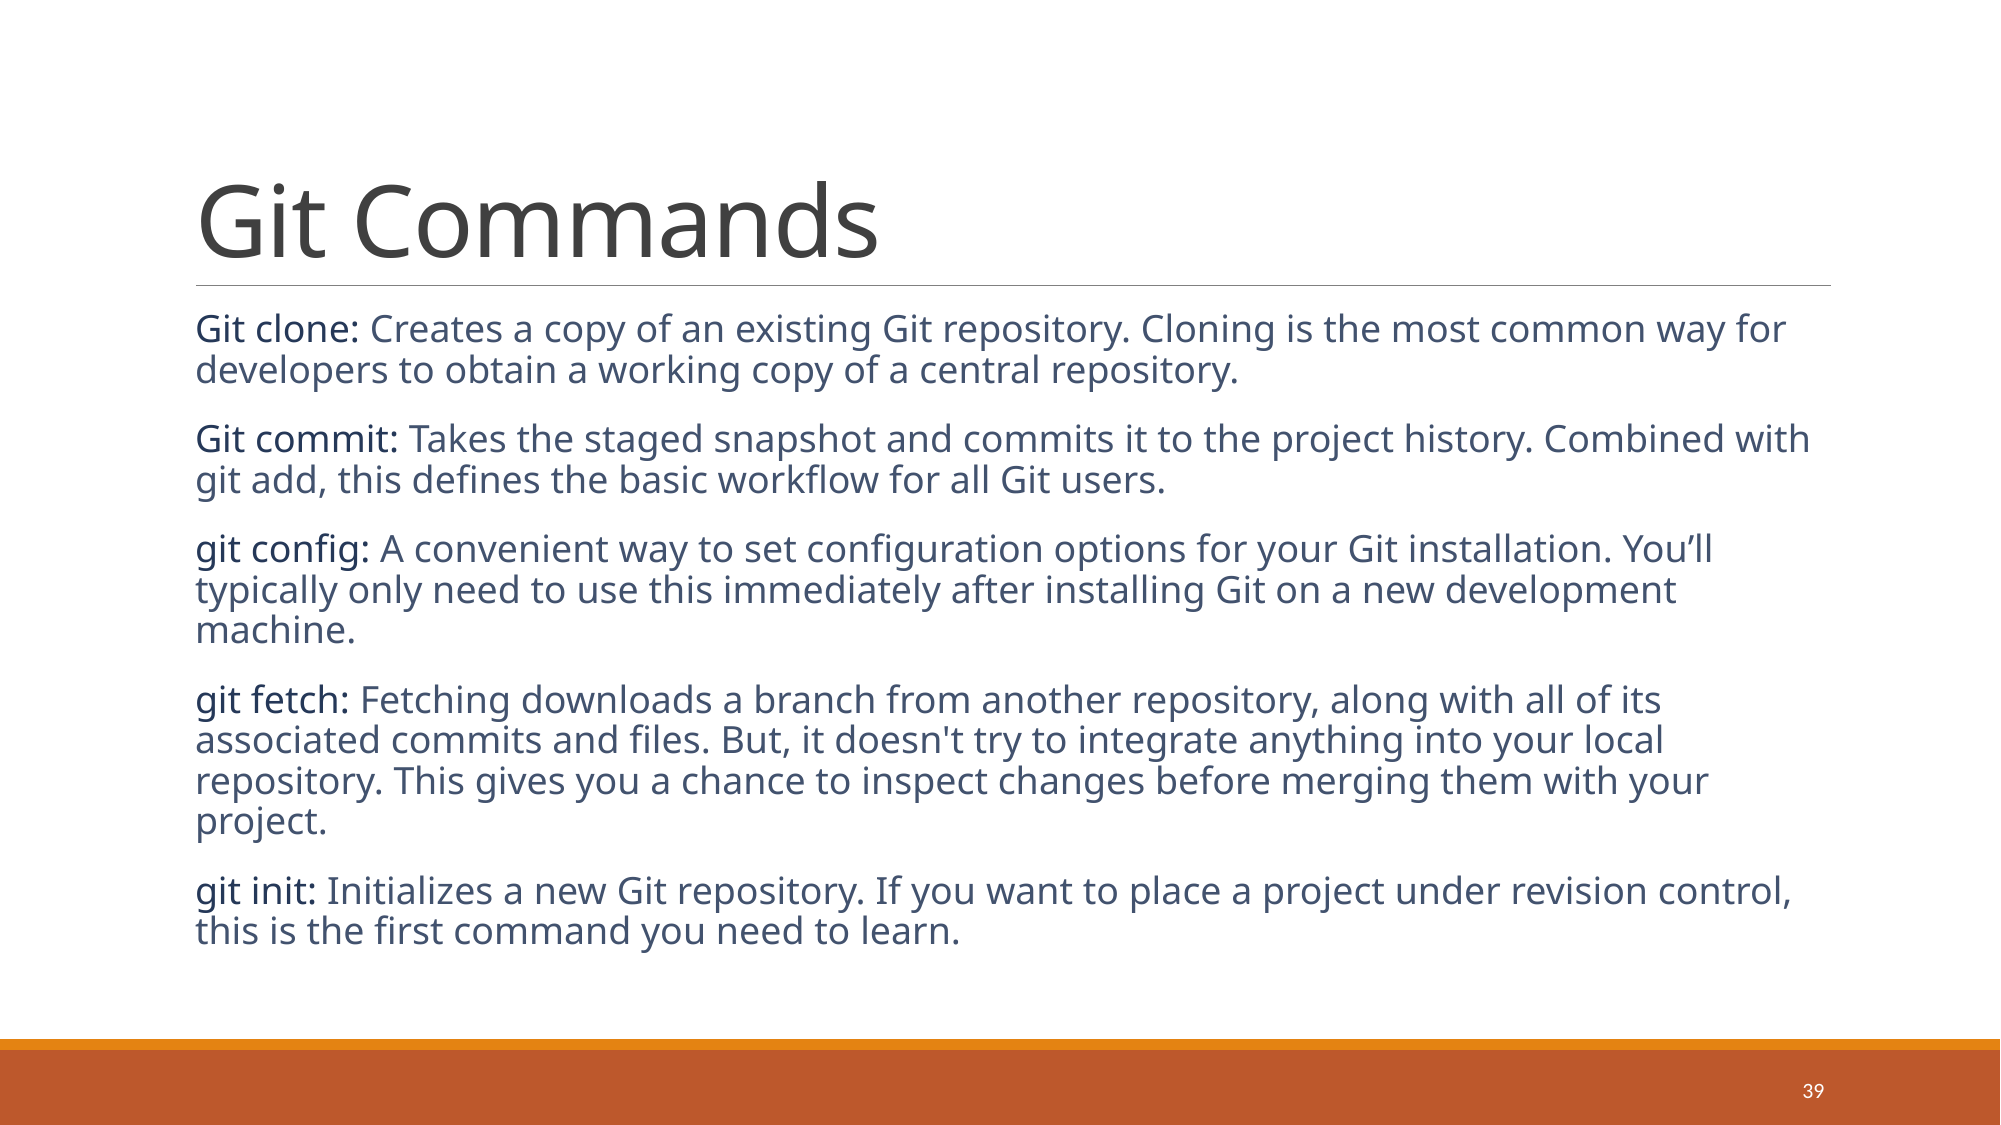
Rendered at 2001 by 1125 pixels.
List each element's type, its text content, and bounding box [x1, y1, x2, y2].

title Git Commands [180, 47, 1830, 285]
list Git clone: Creates a copy of an existing Git repository. Cloning is the most common way for developers to obtain a working copy of a central repository. Git commit: Takes the staged snapshot and commits it to the project history. Combined with git add, this defines the basic workflow for all Git users. git config: A convenient way to set configuration options for your Git installation. You’ll typically only need to use this immediately after installing Git on a new development machine. git fetch: Fetching downloads a branch from another repository, along with all of its associated commits and files. But, it doesn't try to integrate anything into your local repository. This gives you a chance to inspect changes before merging them with your project. git init: Initializes a new Git repository. If you want to place a project under revision control, this is the first command you need to learn. [180, 302, 1830, 963]
slide_number 39 [1624, 1059, 1840, 1120]
